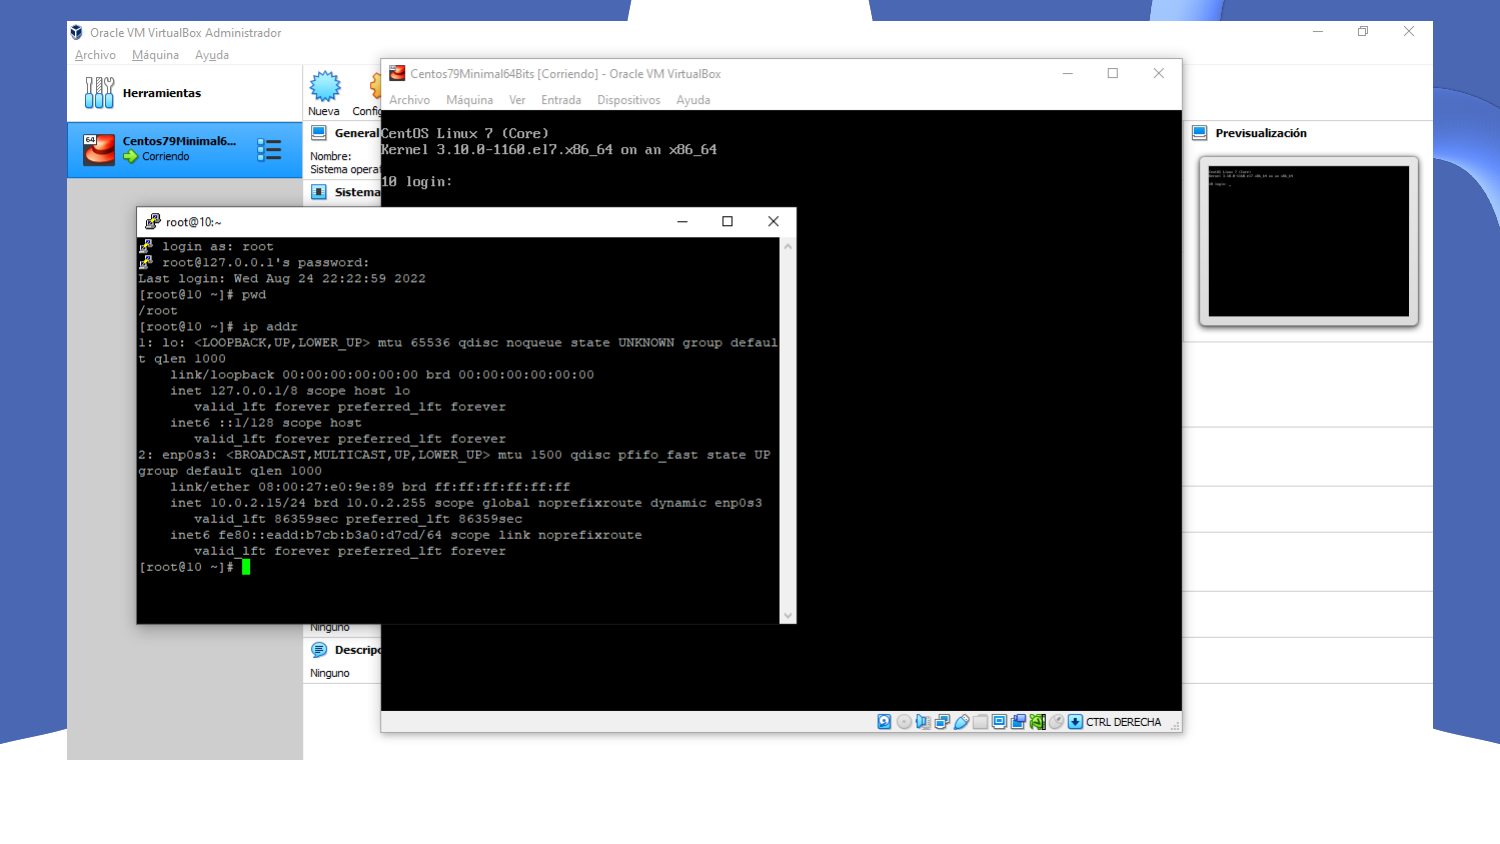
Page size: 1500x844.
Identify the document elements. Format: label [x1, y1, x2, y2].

picture [66, 0, 1500, 761]
